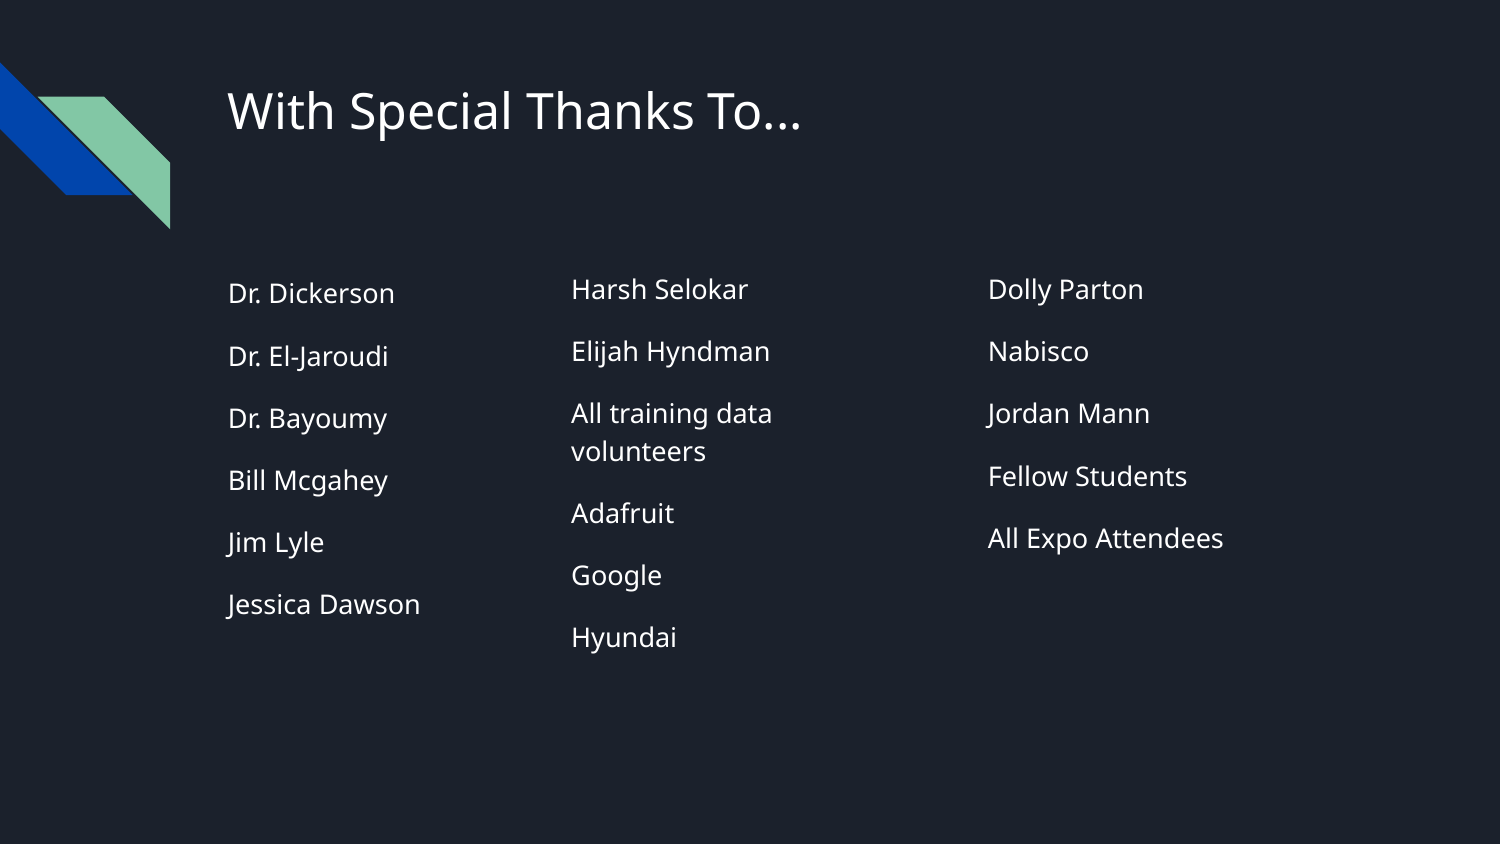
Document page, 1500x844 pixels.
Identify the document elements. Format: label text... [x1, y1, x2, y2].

list Dr. Dickerson Dr. El-Jaroudi Dr. Bayoumy Bill Mcgahey Jim Lyle Jessica Dawson [212, 257, 542, 735]
title With Special Thanks To... [212, 64, 1368, 215]
list Harsh Selokar Elijah Hyndman All training data volunteers Adafruit Google Hyundai [556, 252, 908, 731]
list Dolly Parton Nabisco Jordan Mann Fellow Students All Expo Attendees [972, 252, 1324, 731]
